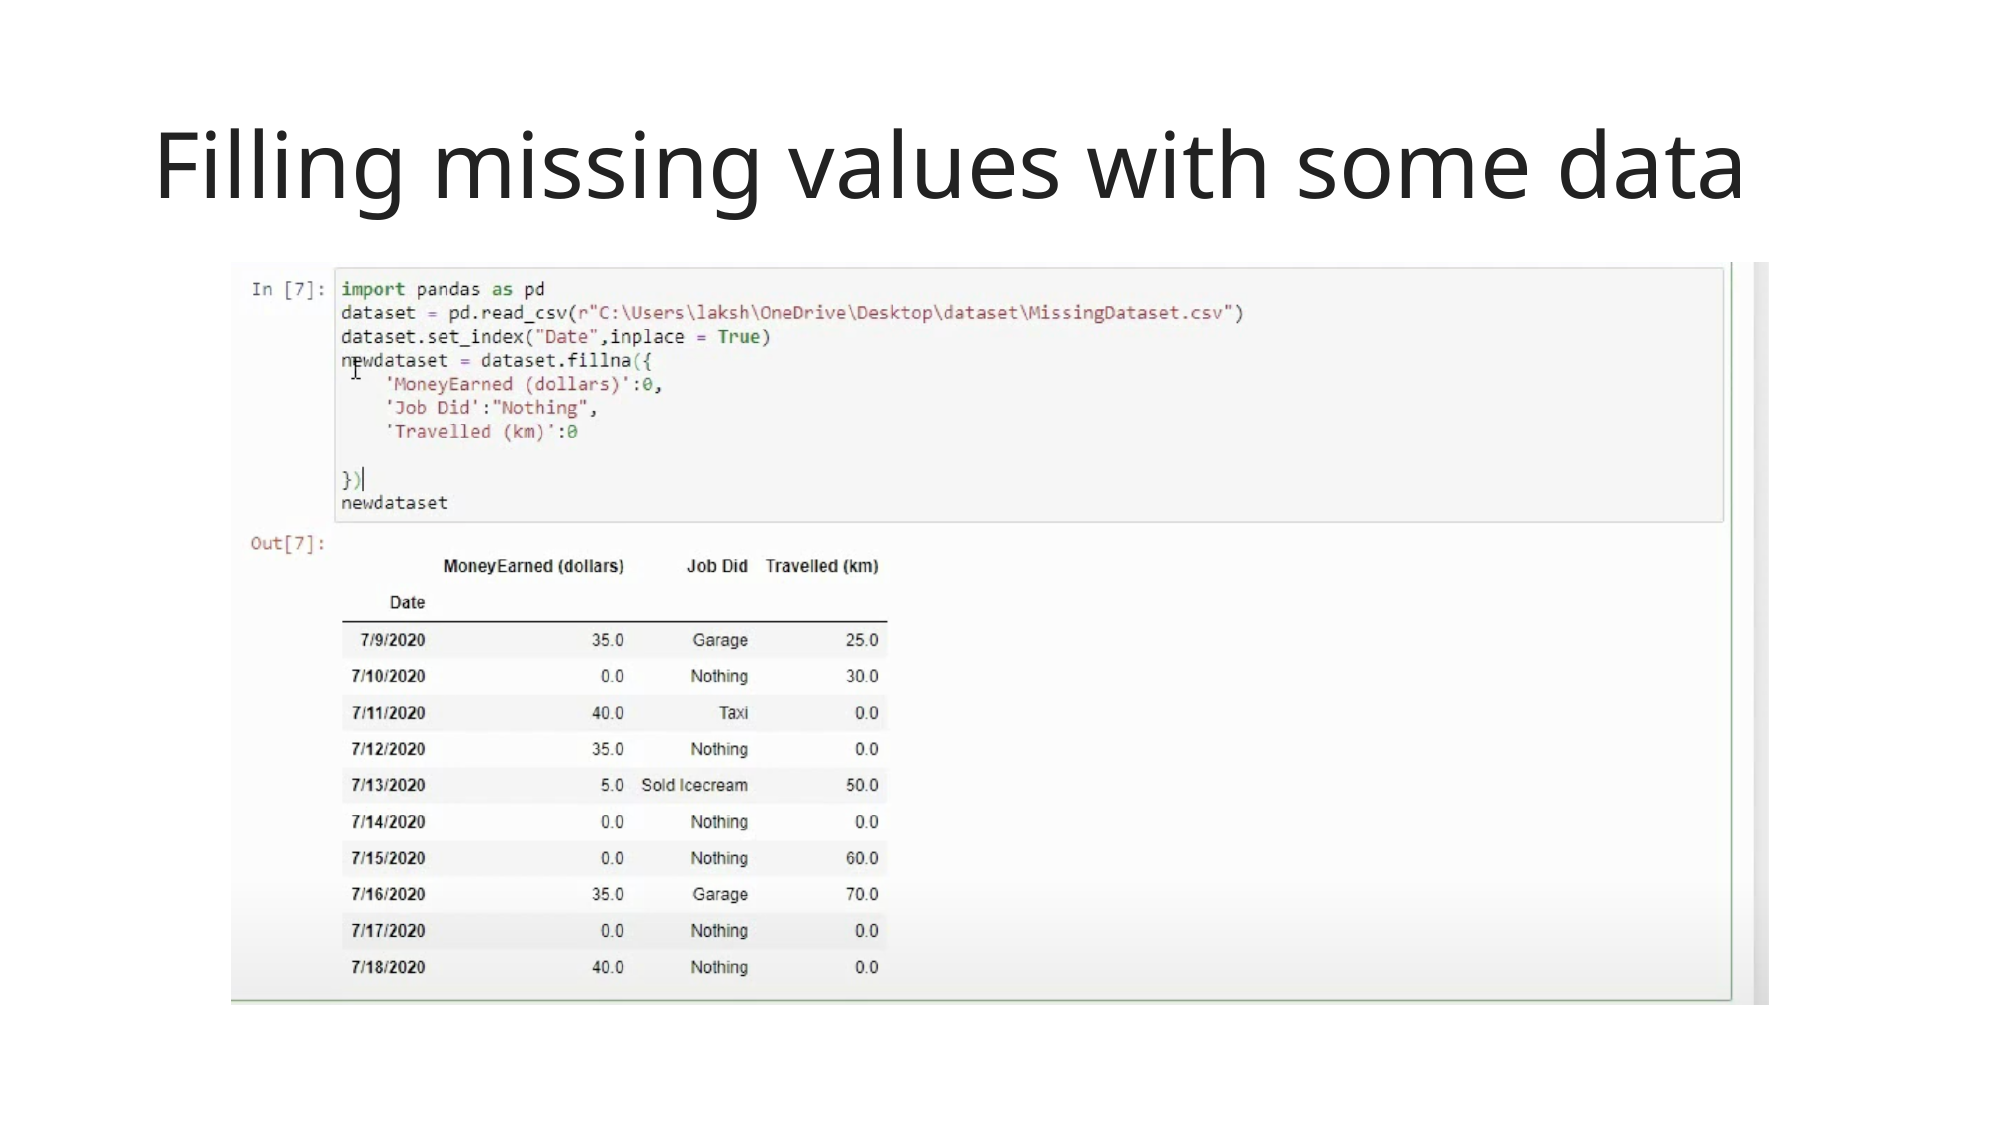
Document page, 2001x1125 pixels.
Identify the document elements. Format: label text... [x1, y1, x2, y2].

title Filling missing values with some data [137, 59, 1863, 278]
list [231, 262, 1769, 1005]
